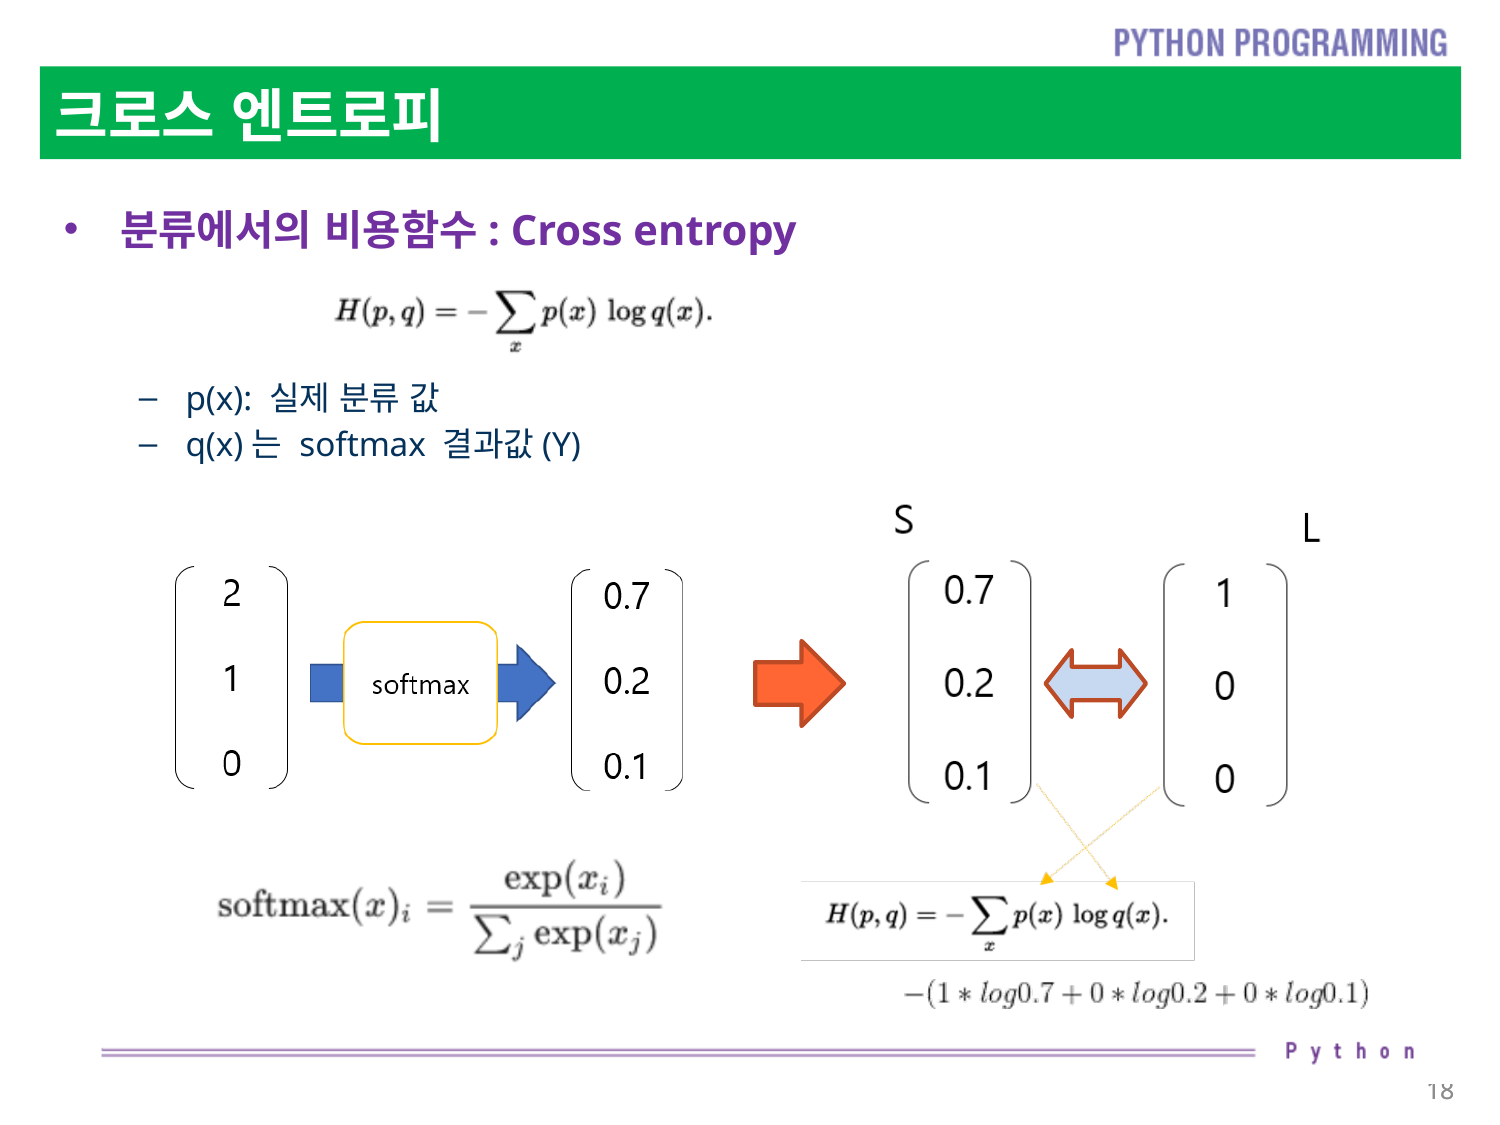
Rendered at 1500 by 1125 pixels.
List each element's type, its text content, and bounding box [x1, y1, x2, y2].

picture [18, 1020, 1483, 1084]
list 분류에서의 비용함수: Cross entropy p(x): 실제 분류 값 q(x)는 softmax 결과값(Y) [48, 195, 1461, 1041]
title 크로스 엔트로피 [39, 76, 1444, 152]
text_box [753, 660, 796, 707]
slide_number 18 [1119, 1071, 1470, 1112]
picture [308, 275, 743, 364]
picture [801, 483, 1370, 1009]
picture [212, 851, 671, 966]
picture [1106, 13, 1462, 66]
picture [175, 559, 683, 808]
